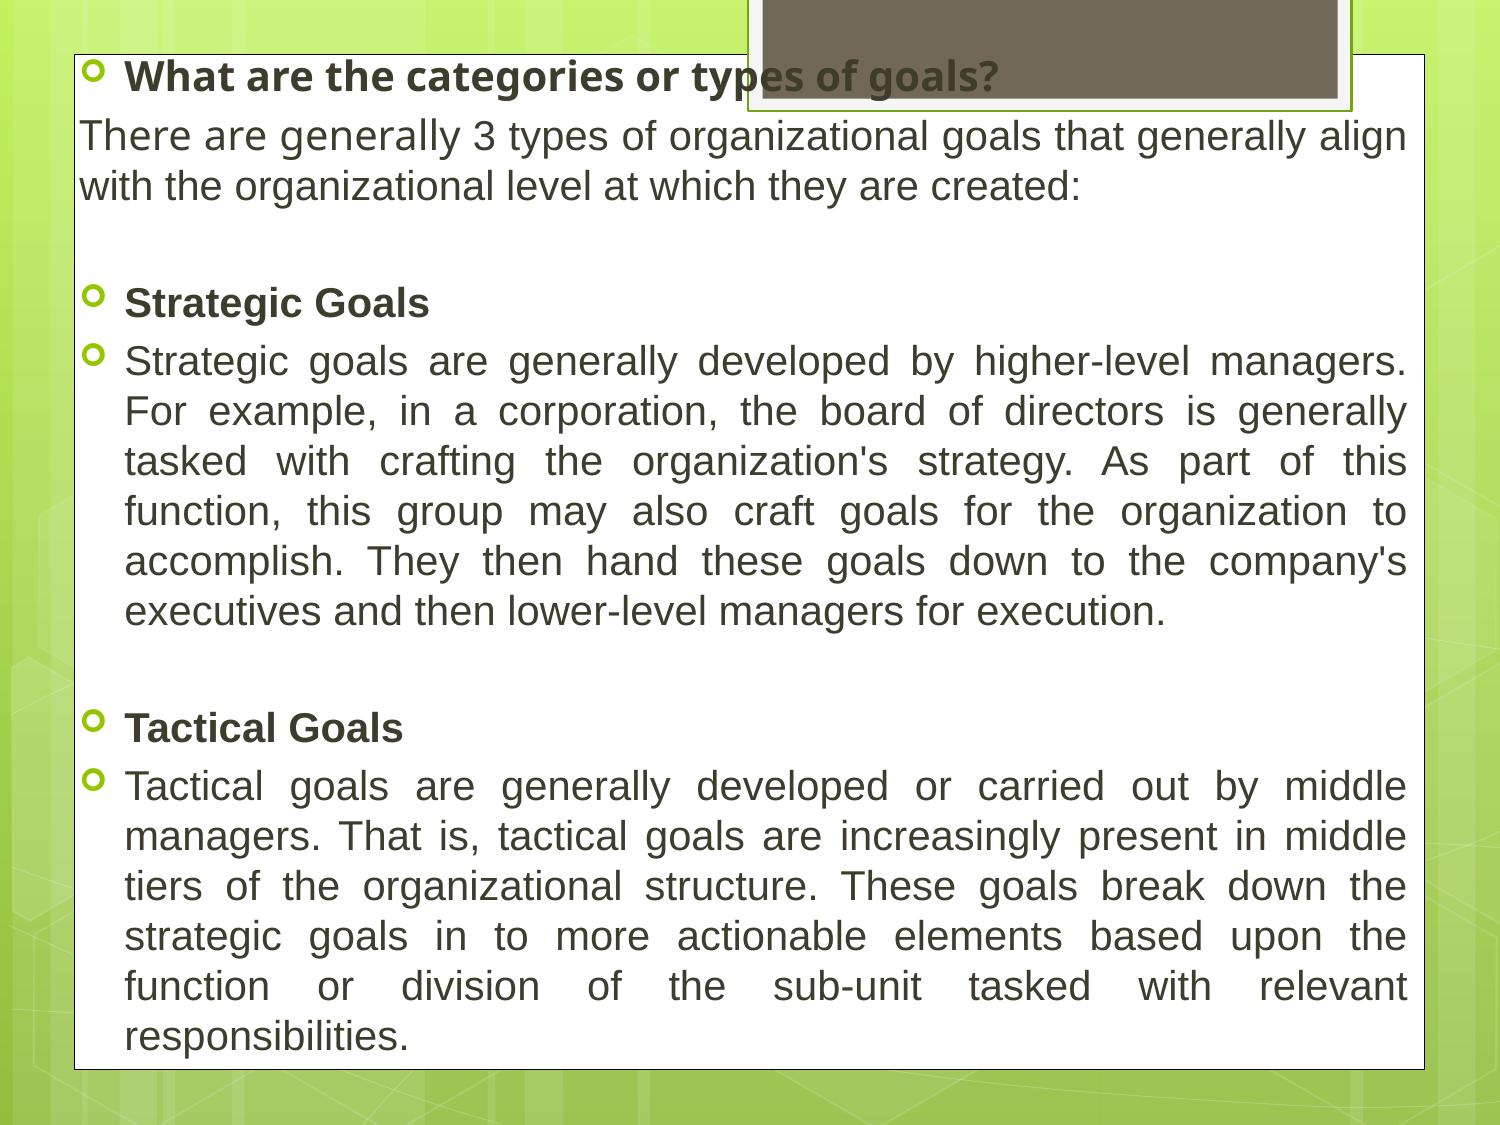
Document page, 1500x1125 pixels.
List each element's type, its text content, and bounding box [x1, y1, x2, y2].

list What are the categories or types of goals? There are generally 3 types of organizational goals that generally align with the organizational level at which they are created: Strategic Goals Strategic goals are generally developed by higher-level managers. For example, in a corporation, the board of directors is generally tasked with crafting the organization's strategy. As part of this function, this group may also craft goals for the organization to accomplish. They then hand these goals down to the company's executives and then lower-level managers for execution. Tactical Goals Tactical goals are generally developed or carried out by middle managers. That is, tactical goals are increasingly present in middle tiers of the organizational structure. These goals break down the strategic goals in to more actionable elements based upon the function or division of the sub-unit tasked with relevant responsibilities. [53, 42, 1424, 1071]
